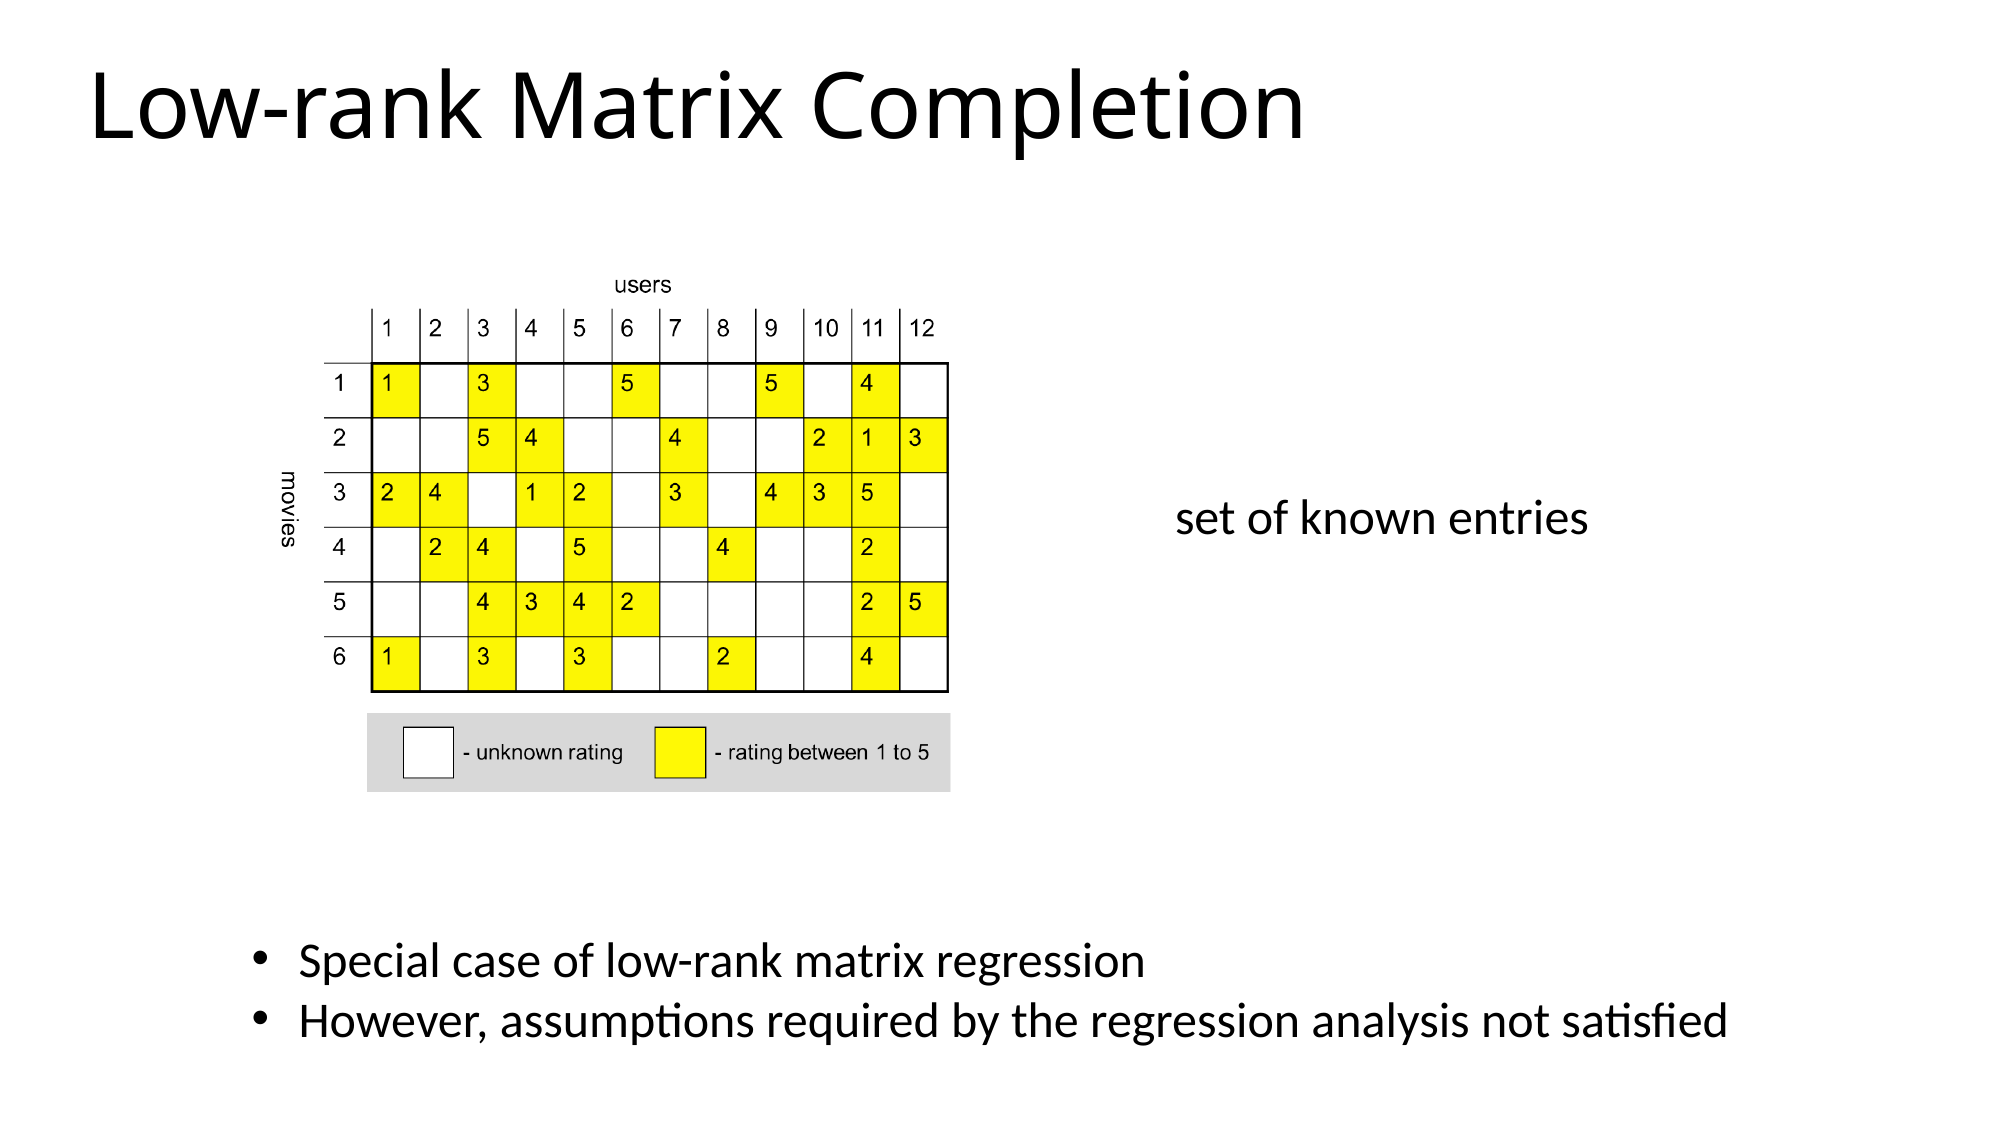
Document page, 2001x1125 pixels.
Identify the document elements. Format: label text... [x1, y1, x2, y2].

text_box Special case of low-rank matrix regression However, assumptions required by the regression analysis not satisfied [236, 919, 1745, 1055]
picture [261, 262, 957, 792]
title Low-rank Matrix Completion [72, 0, 1798, 218]
